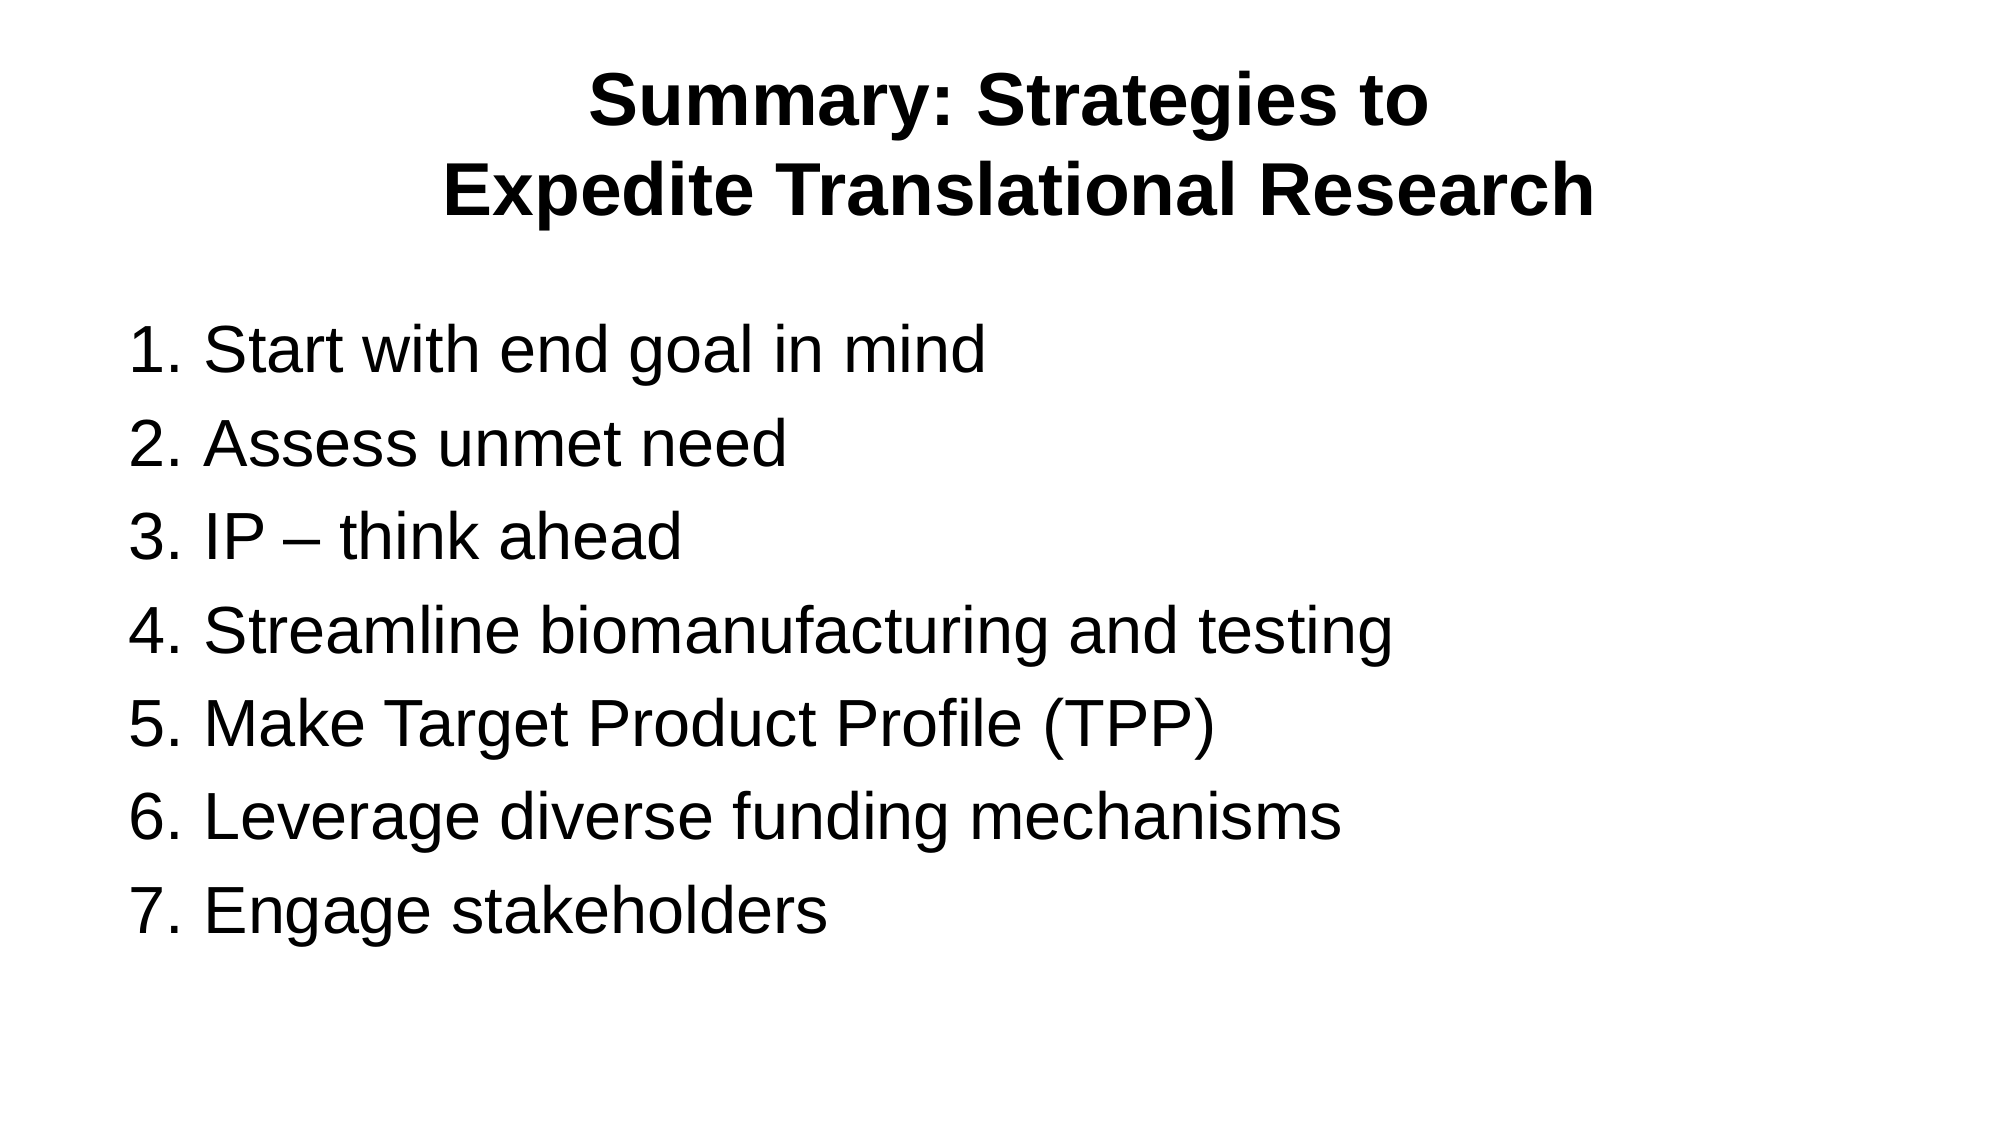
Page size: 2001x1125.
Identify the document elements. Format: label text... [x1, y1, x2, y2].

list Start with end goal in mind Assess unmet need IP – think ahead Streamline biomanufacturing and testing Make Target Product Profile (TPP) Leverage diverse funding mechanisms Engage stakeholders [38, 298, 1927, 1052]
title Summary: Strategies to Expedite Translational Research [0, 45, 1966, 236]
